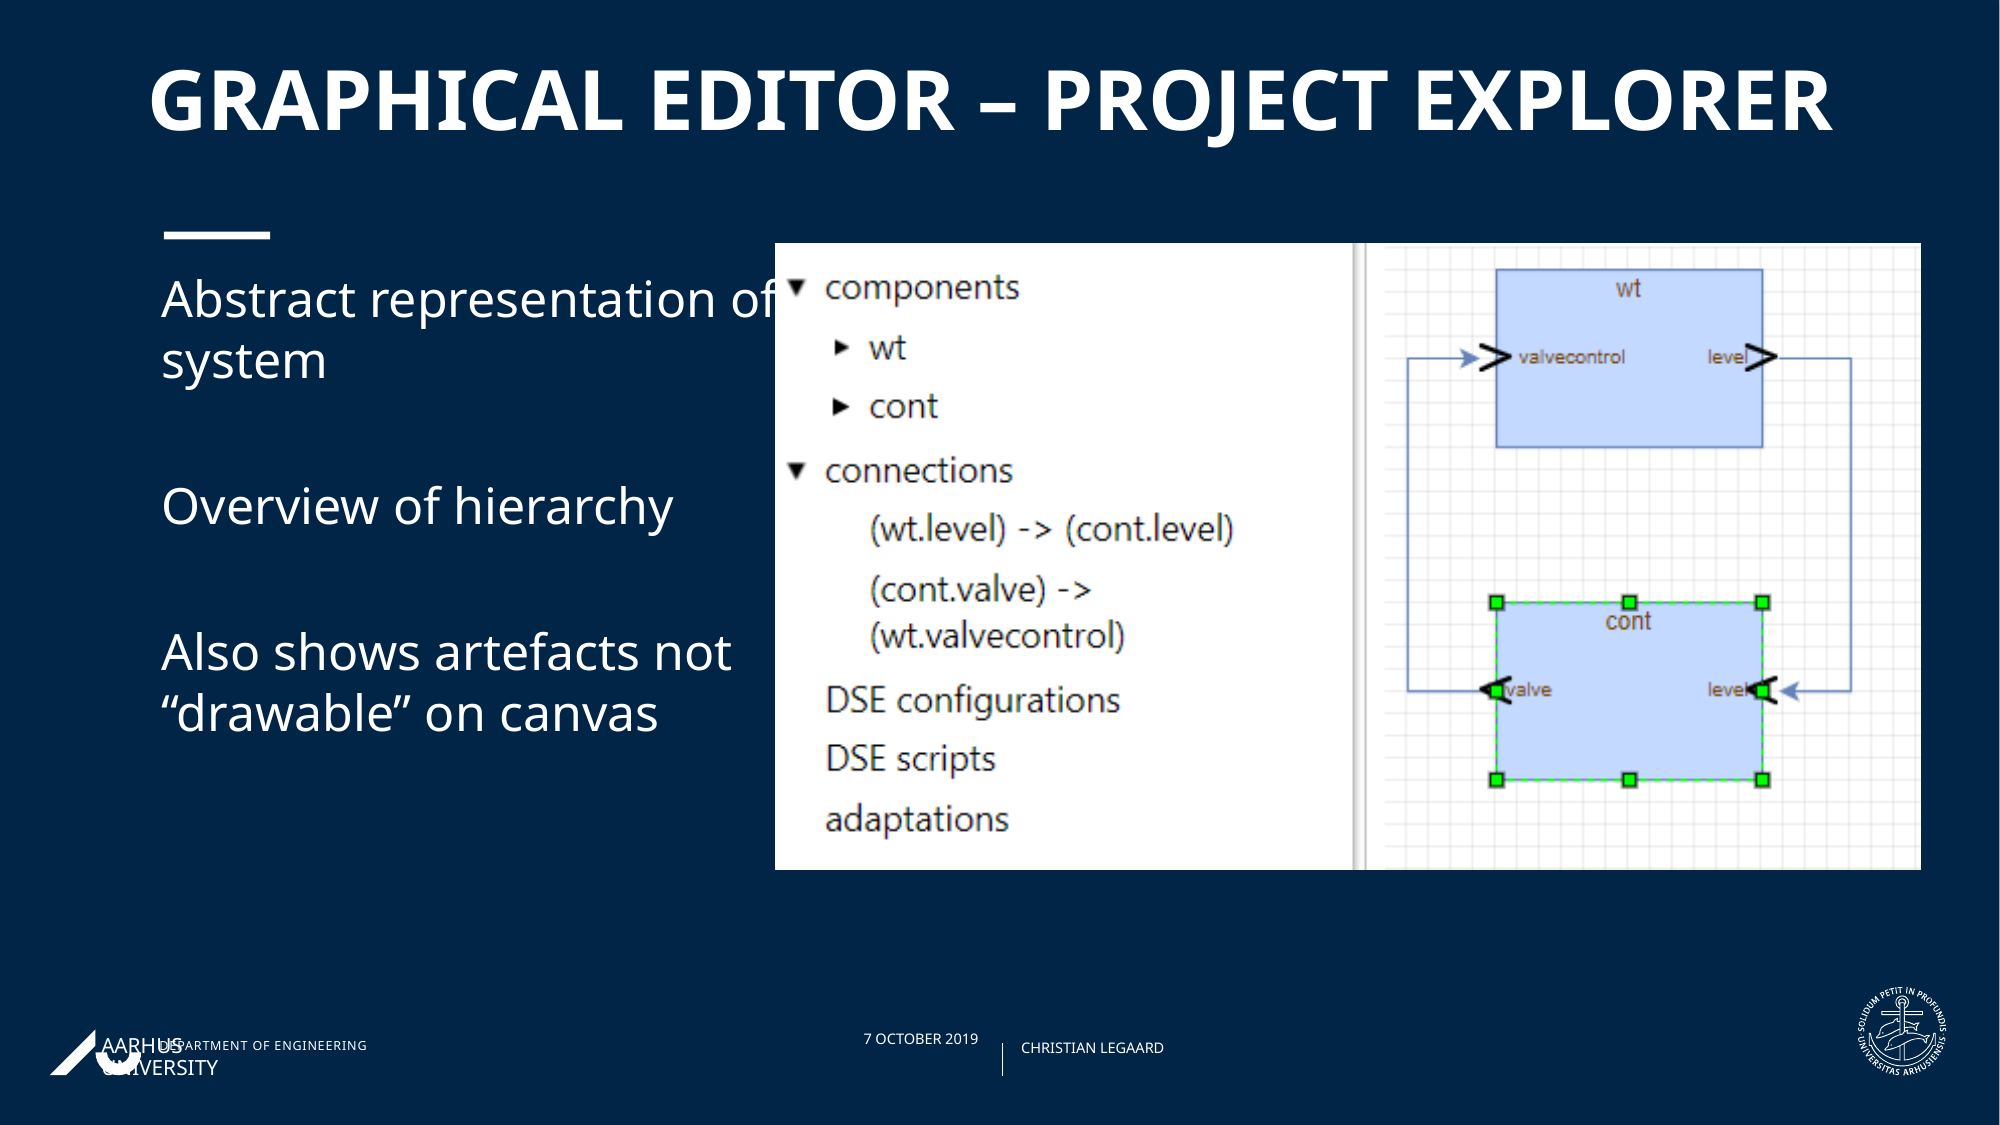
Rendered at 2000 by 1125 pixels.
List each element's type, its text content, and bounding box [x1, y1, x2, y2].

picture [775, 243, 1922, 870]
title Graphical editor – Project Explorer [89, 77, 1892, 149]
list Abstract representation of system Overview of hierarchy Also shows artefacts not “drawable” on canvas [161, 266, 870, 897]
